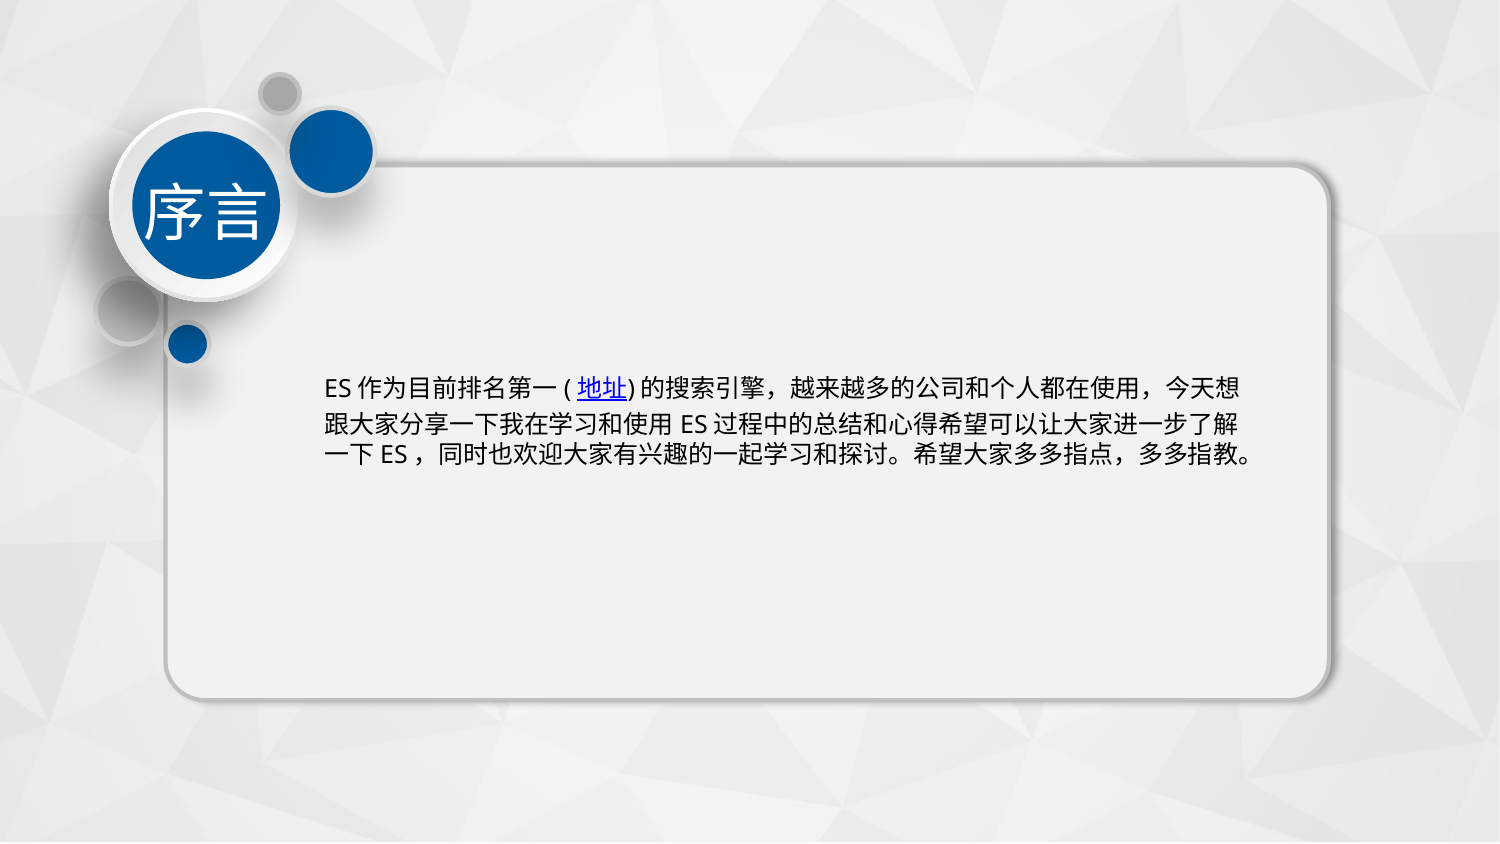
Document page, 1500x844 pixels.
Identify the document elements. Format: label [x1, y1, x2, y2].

text_box [260, 74, 300, 106]
text_box [108, 107, 303, 302]
picture [0, 0, 1500, 842]
text_box [309, 107, 376, 163]
text_box [165, 164, 1330, 701]
